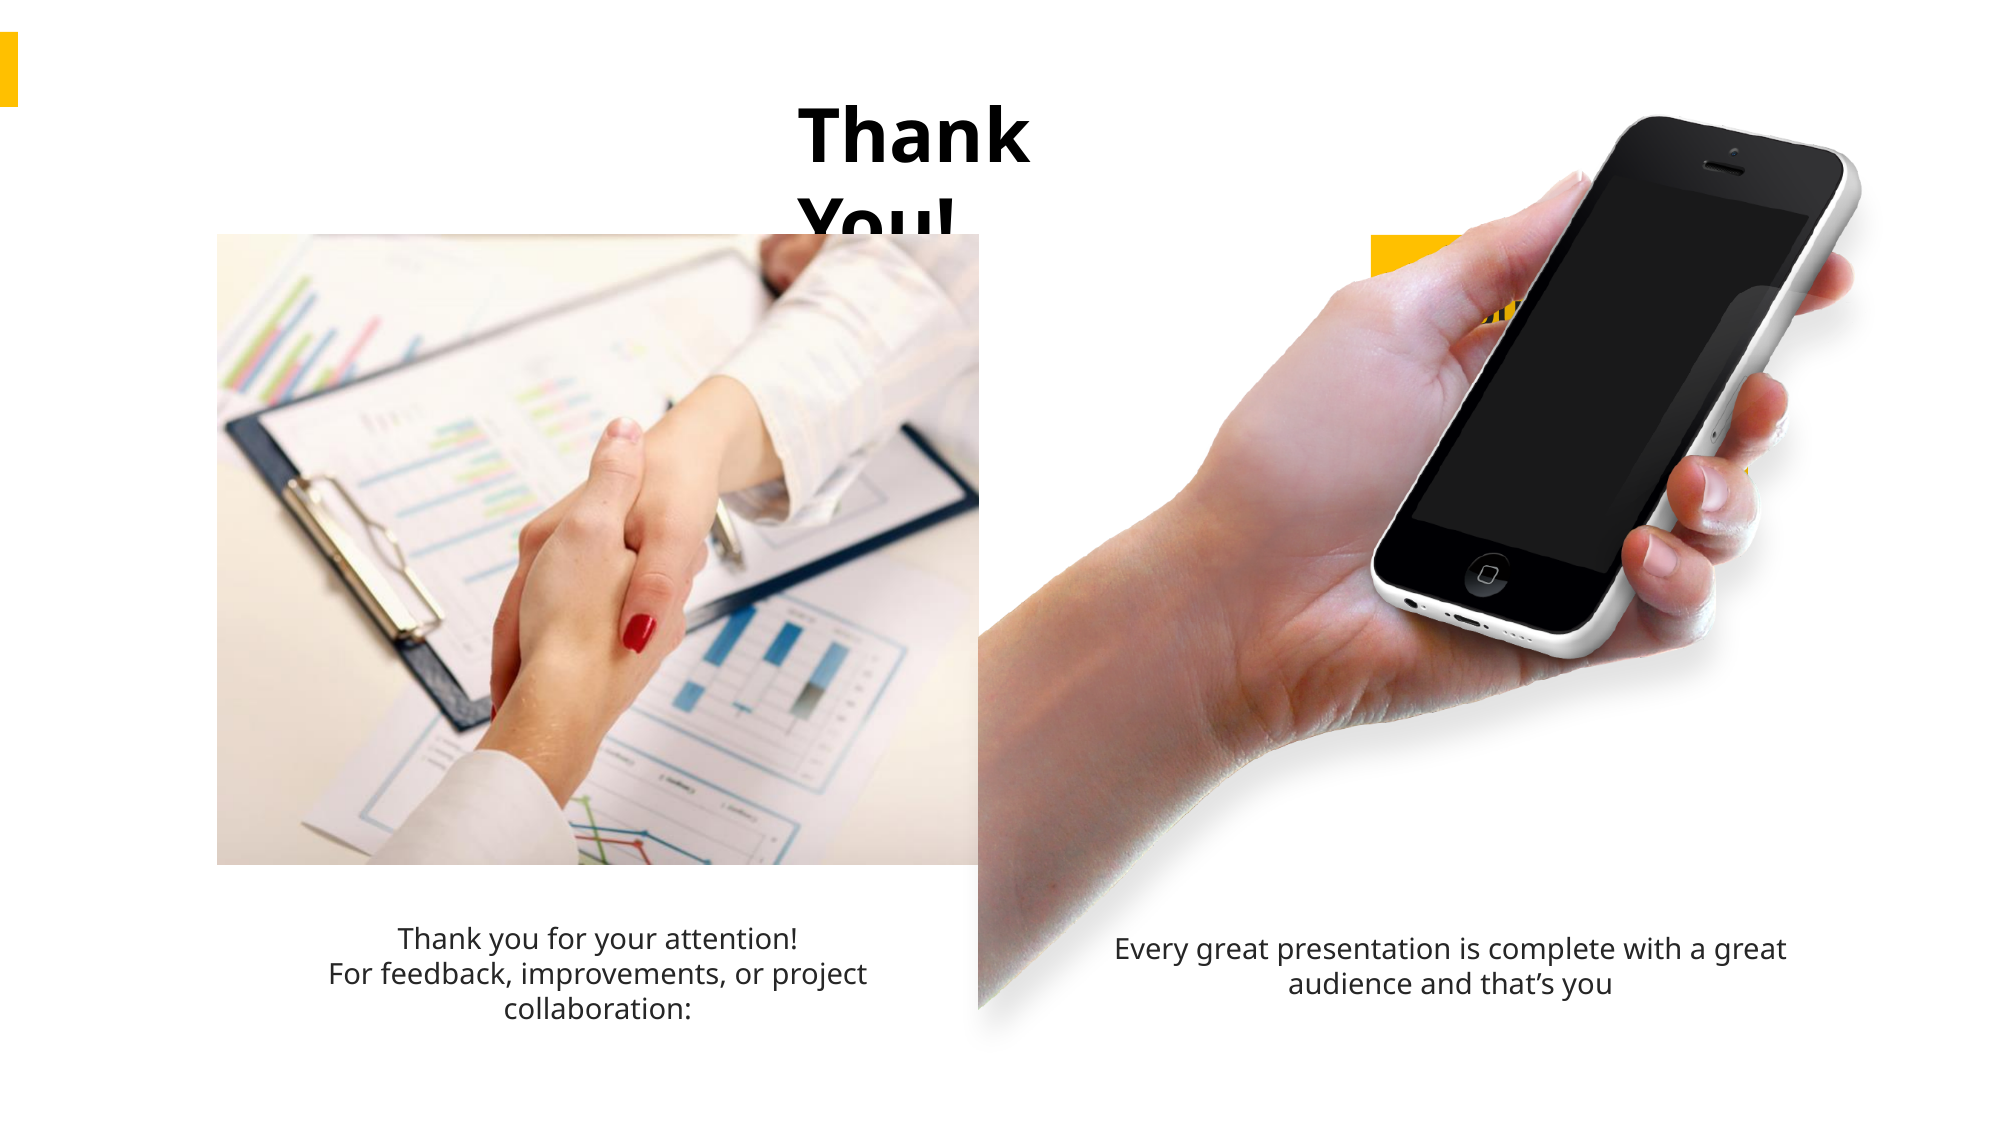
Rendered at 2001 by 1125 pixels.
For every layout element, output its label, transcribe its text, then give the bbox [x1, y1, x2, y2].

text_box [978, 80, 1923, 1034]
text_box [0, 31, 19, 108]
picture [217, 234, 978, 865]
text_box Thank you for your attention! For feedback, improvements, or project collaboration: [217, 912, 976, 1033]
text_box Thank You! [782, 80, 978, 234]
